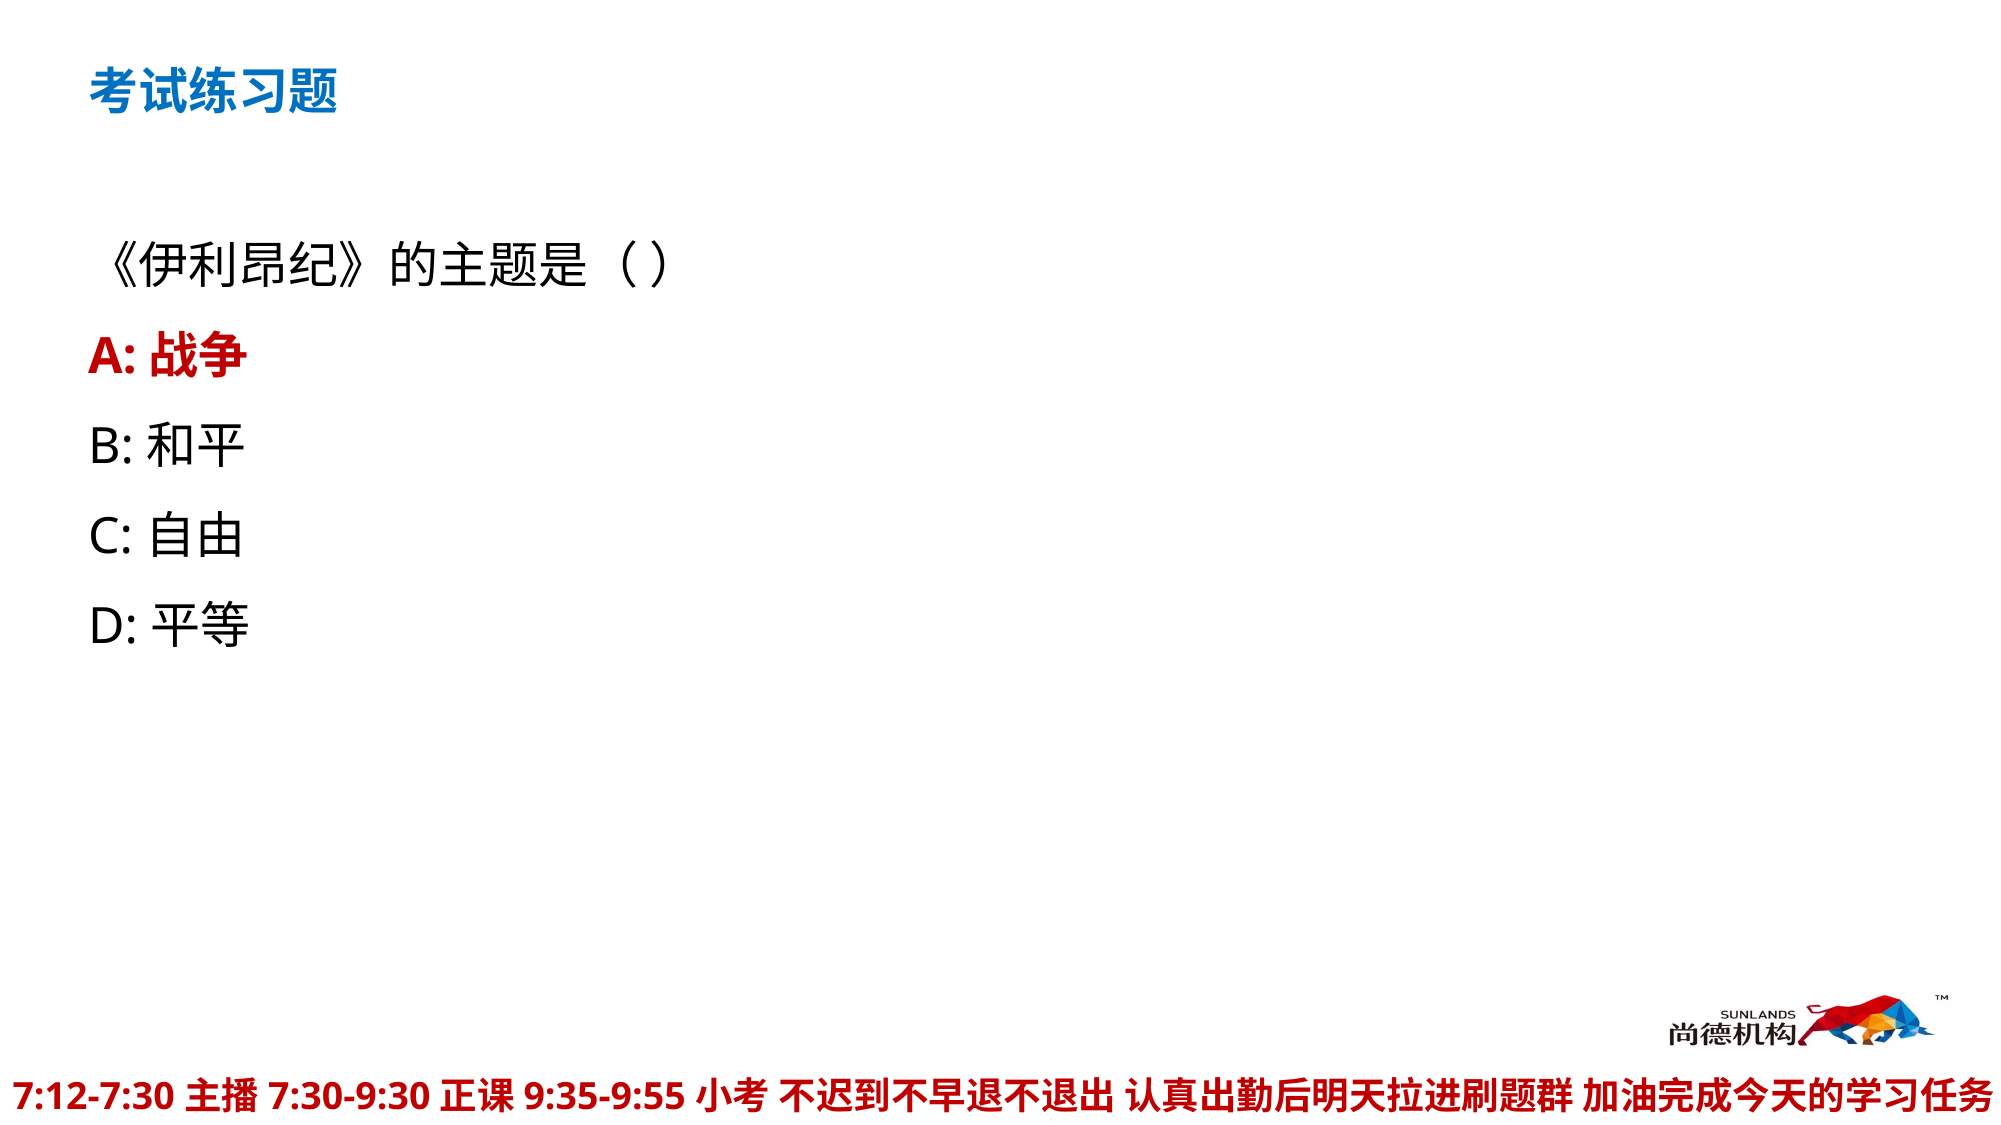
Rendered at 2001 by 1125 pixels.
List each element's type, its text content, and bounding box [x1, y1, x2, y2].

text_box 考试练习题 [73, 51, 354, 127]
text_box 《伊利昂纪》的主题是（ ） A:战争 B:和平 C:自由 D:平等 [73, 196, 1412, 662]
picture [1617, 973, 2001, 1065]
